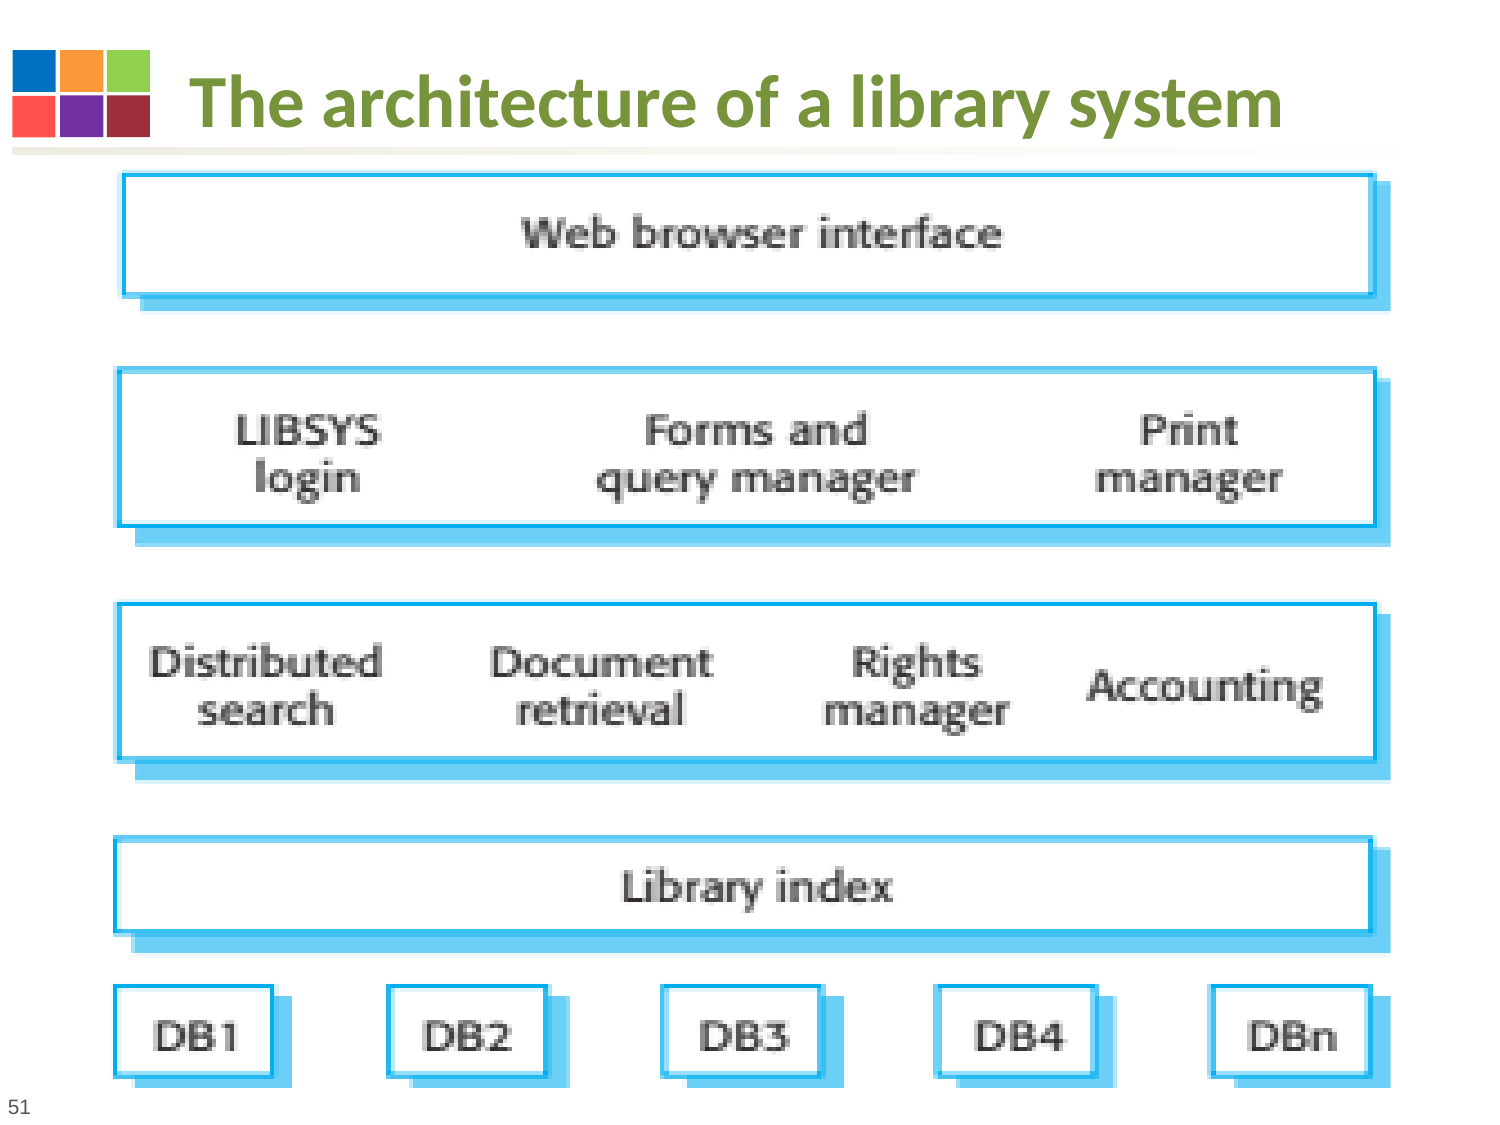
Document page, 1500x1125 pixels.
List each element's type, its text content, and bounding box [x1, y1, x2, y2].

title The architecture of a library system [174, 47, 1475, 150]
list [62, 170, 1438, 1088]
